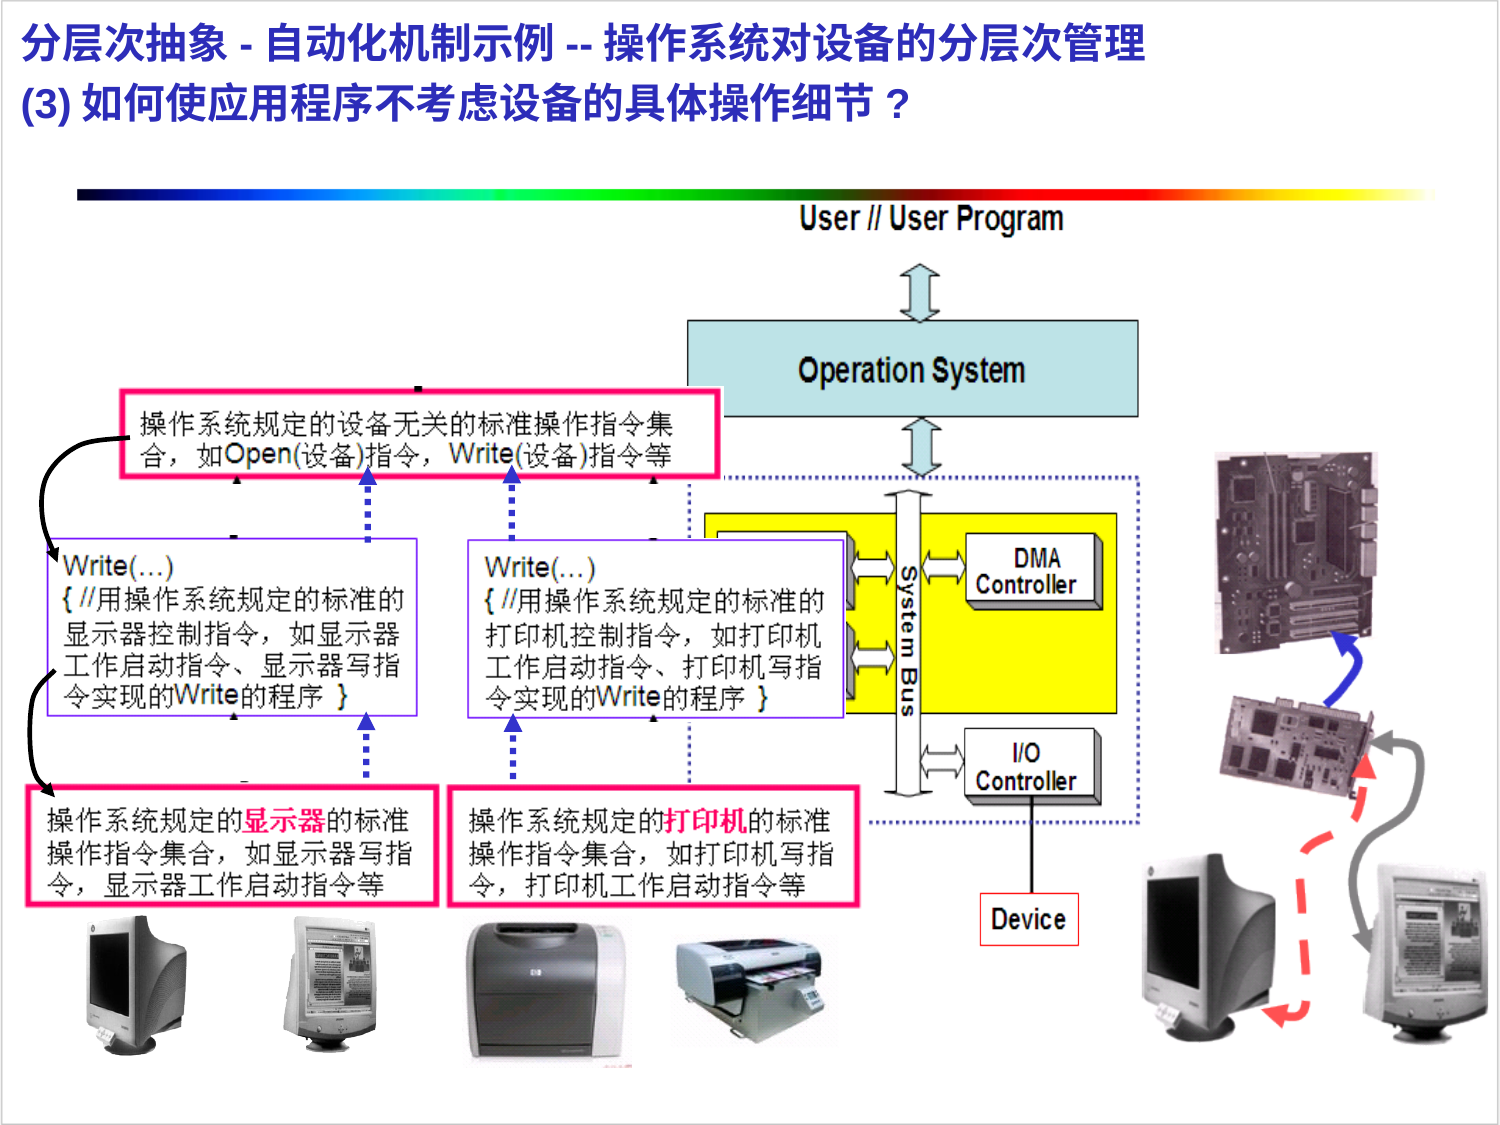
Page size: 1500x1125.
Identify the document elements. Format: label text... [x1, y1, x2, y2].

picture [0, 0, 1500, 1125]
text_box [29, 687, 55, 780]
text_box [41, 439, 110, 533]
text_box 分层次抽象-自动化机制示例--操作系统对设备的分层次管理 (3)如何使应用程序不考虑设备的具体操作细节? [5, 0, 1161, 135]
